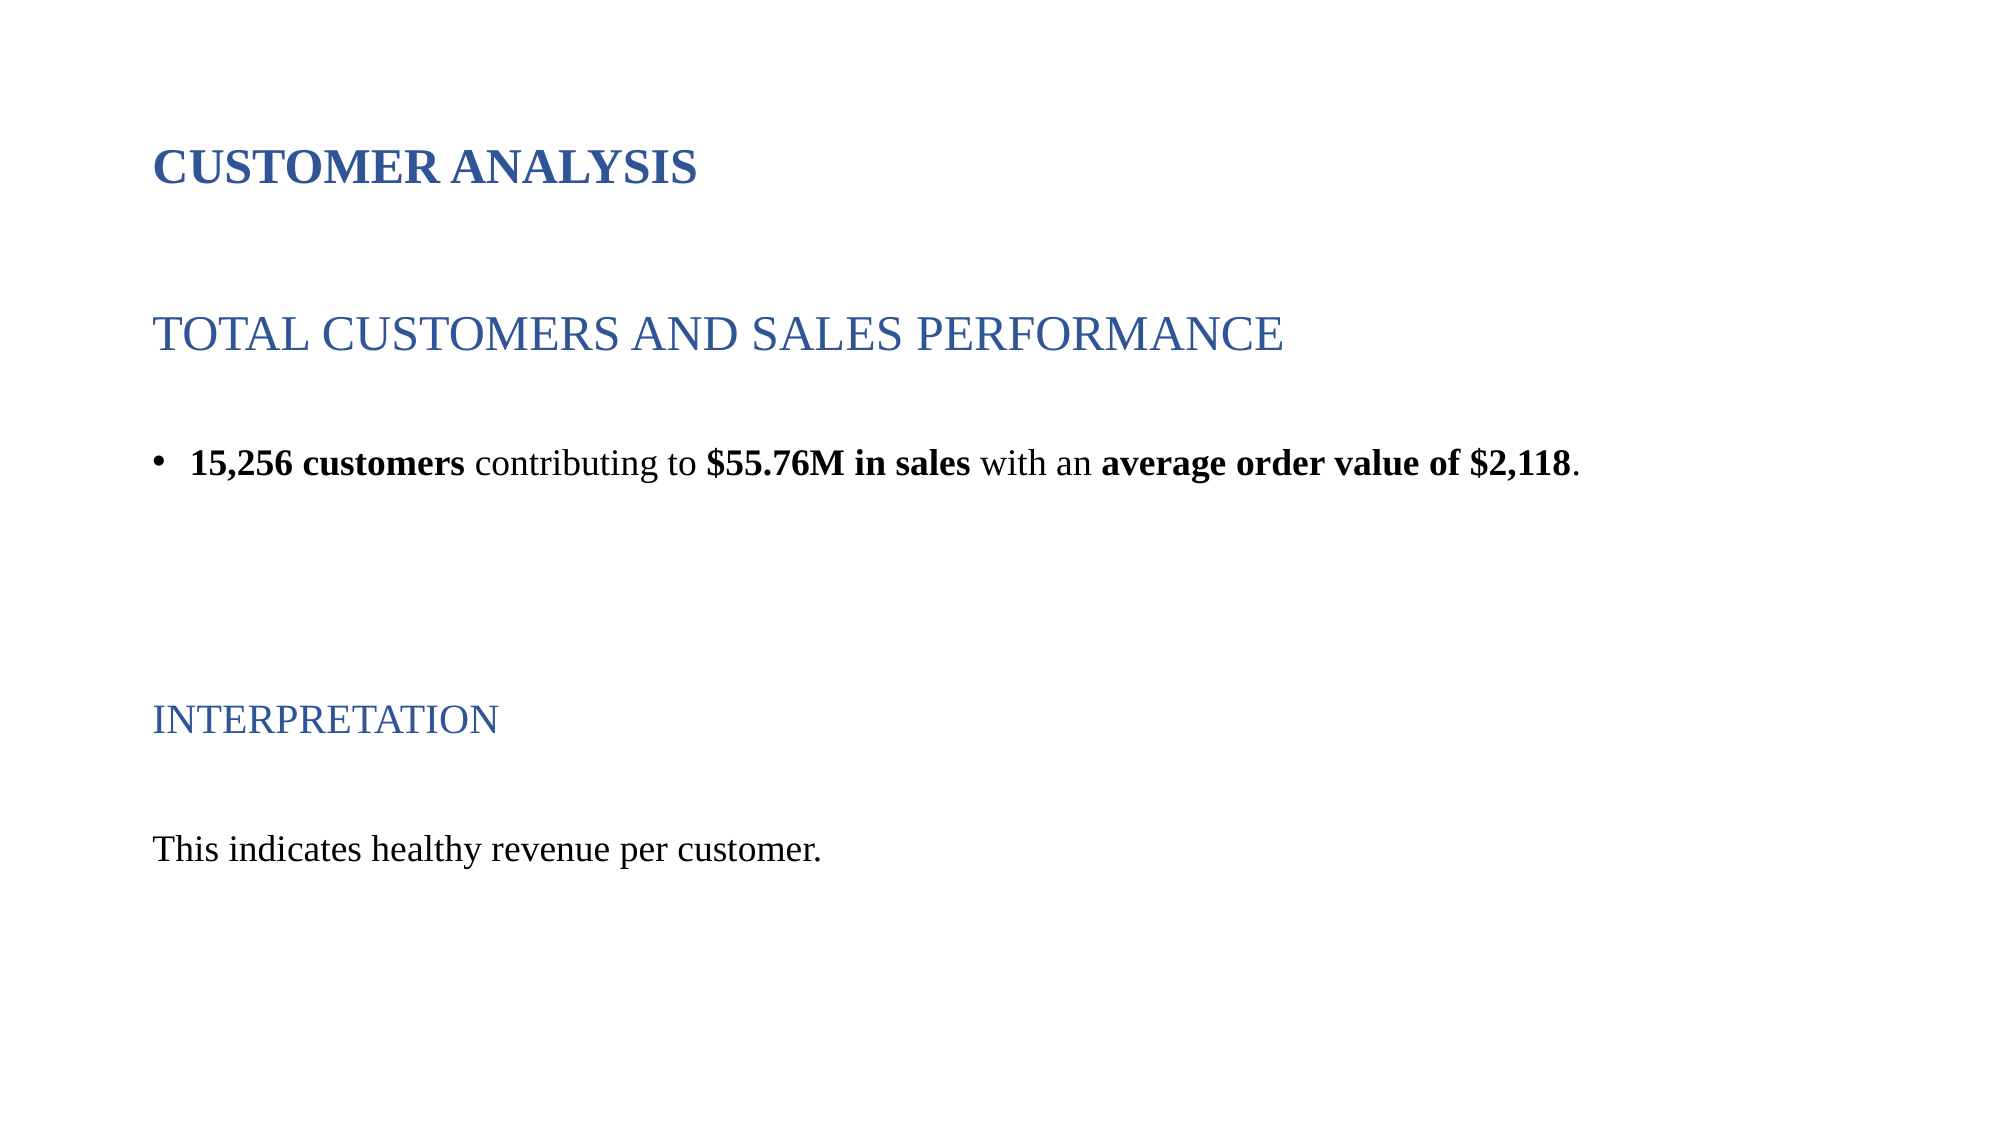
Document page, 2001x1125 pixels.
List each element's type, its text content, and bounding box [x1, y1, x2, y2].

title CUSTOMER ANALYSIS [137, 59, 1863, 278]
list TOTAL CUSTOMERS AND SALES PERFORMANCE 15,256 customers contributing to $55.76M in sales with an average order value of $2,118. INTERPRETATION This indicates healthy revenue per customer. [137, 299, 1863, 1014]
